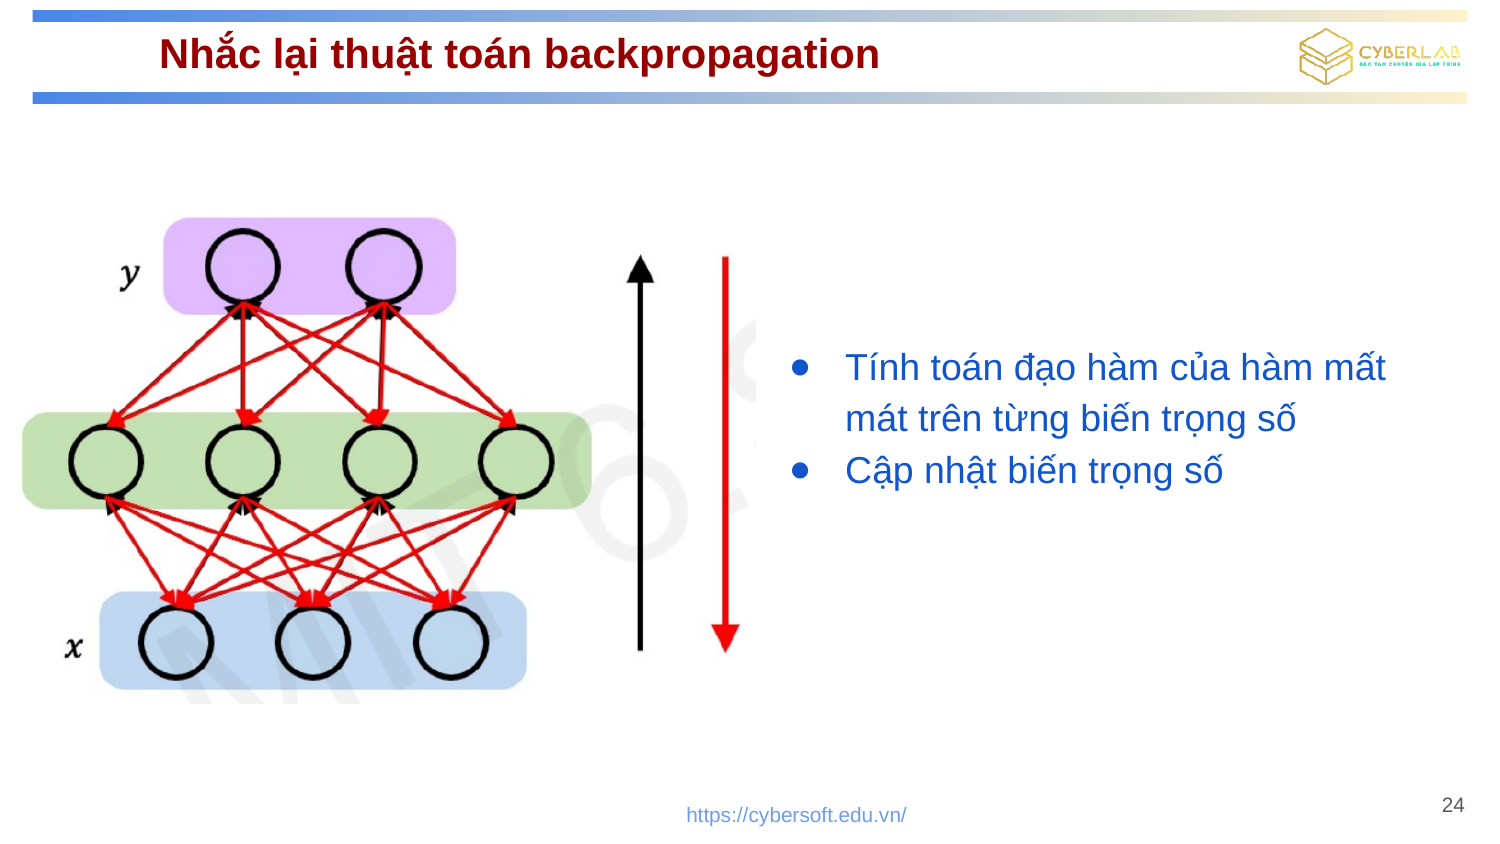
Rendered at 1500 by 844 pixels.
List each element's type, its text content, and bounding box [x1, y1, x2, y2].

picture [1449, 28, 1468, 85]
list Tính toán đạo hàm của hàm mất mát trên từng biến trọng số Cập nhật biến trọng số [755, 320, 1449, 762]
slide_number 24 [1389, 782, 1480, 830]
title Nhắc lại thuật toán backpropagation [144, 12, 1449, 93]
picture [10, 168, 756, 704]
